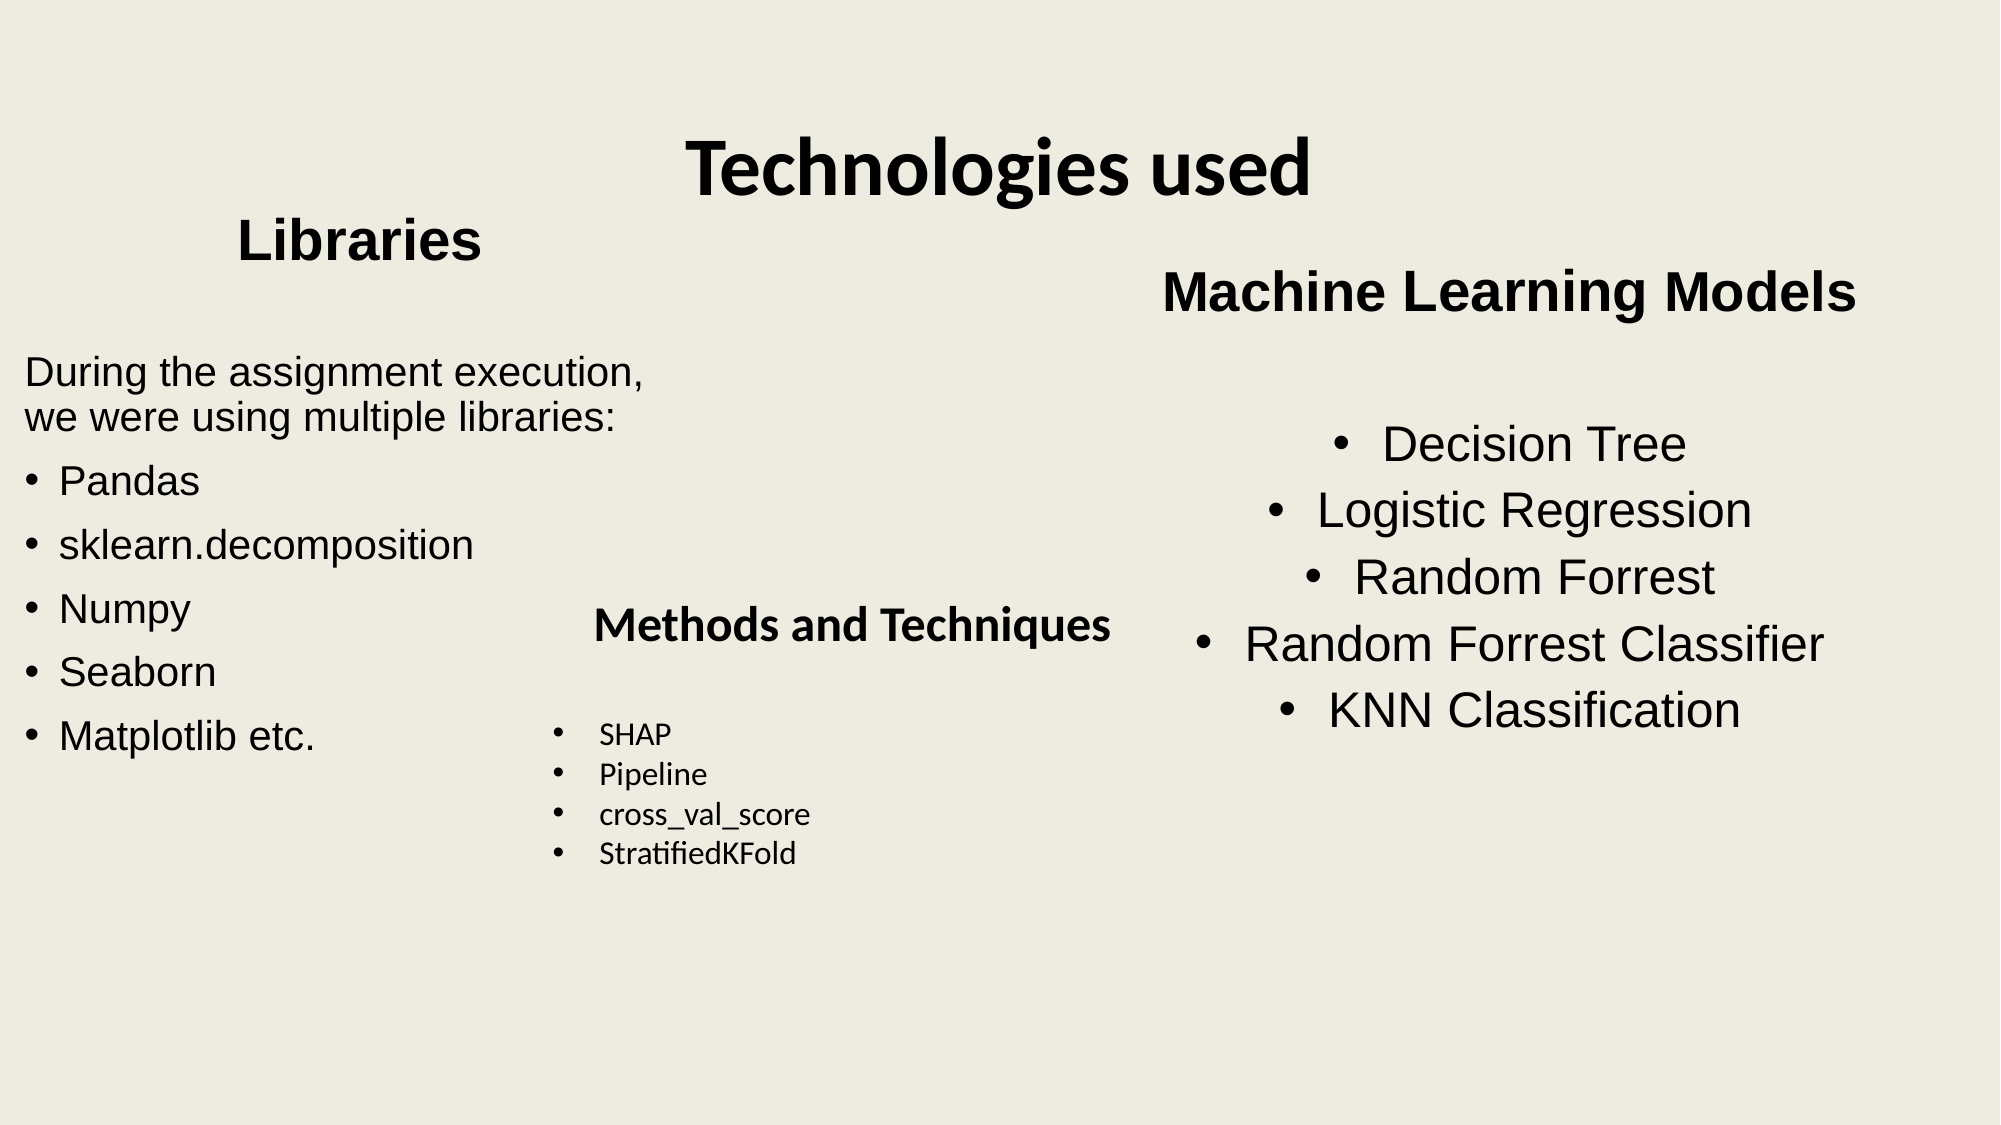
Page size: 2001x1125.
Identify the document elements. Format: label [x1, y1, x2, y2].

text_box [0, 0, 2000, 1125]
